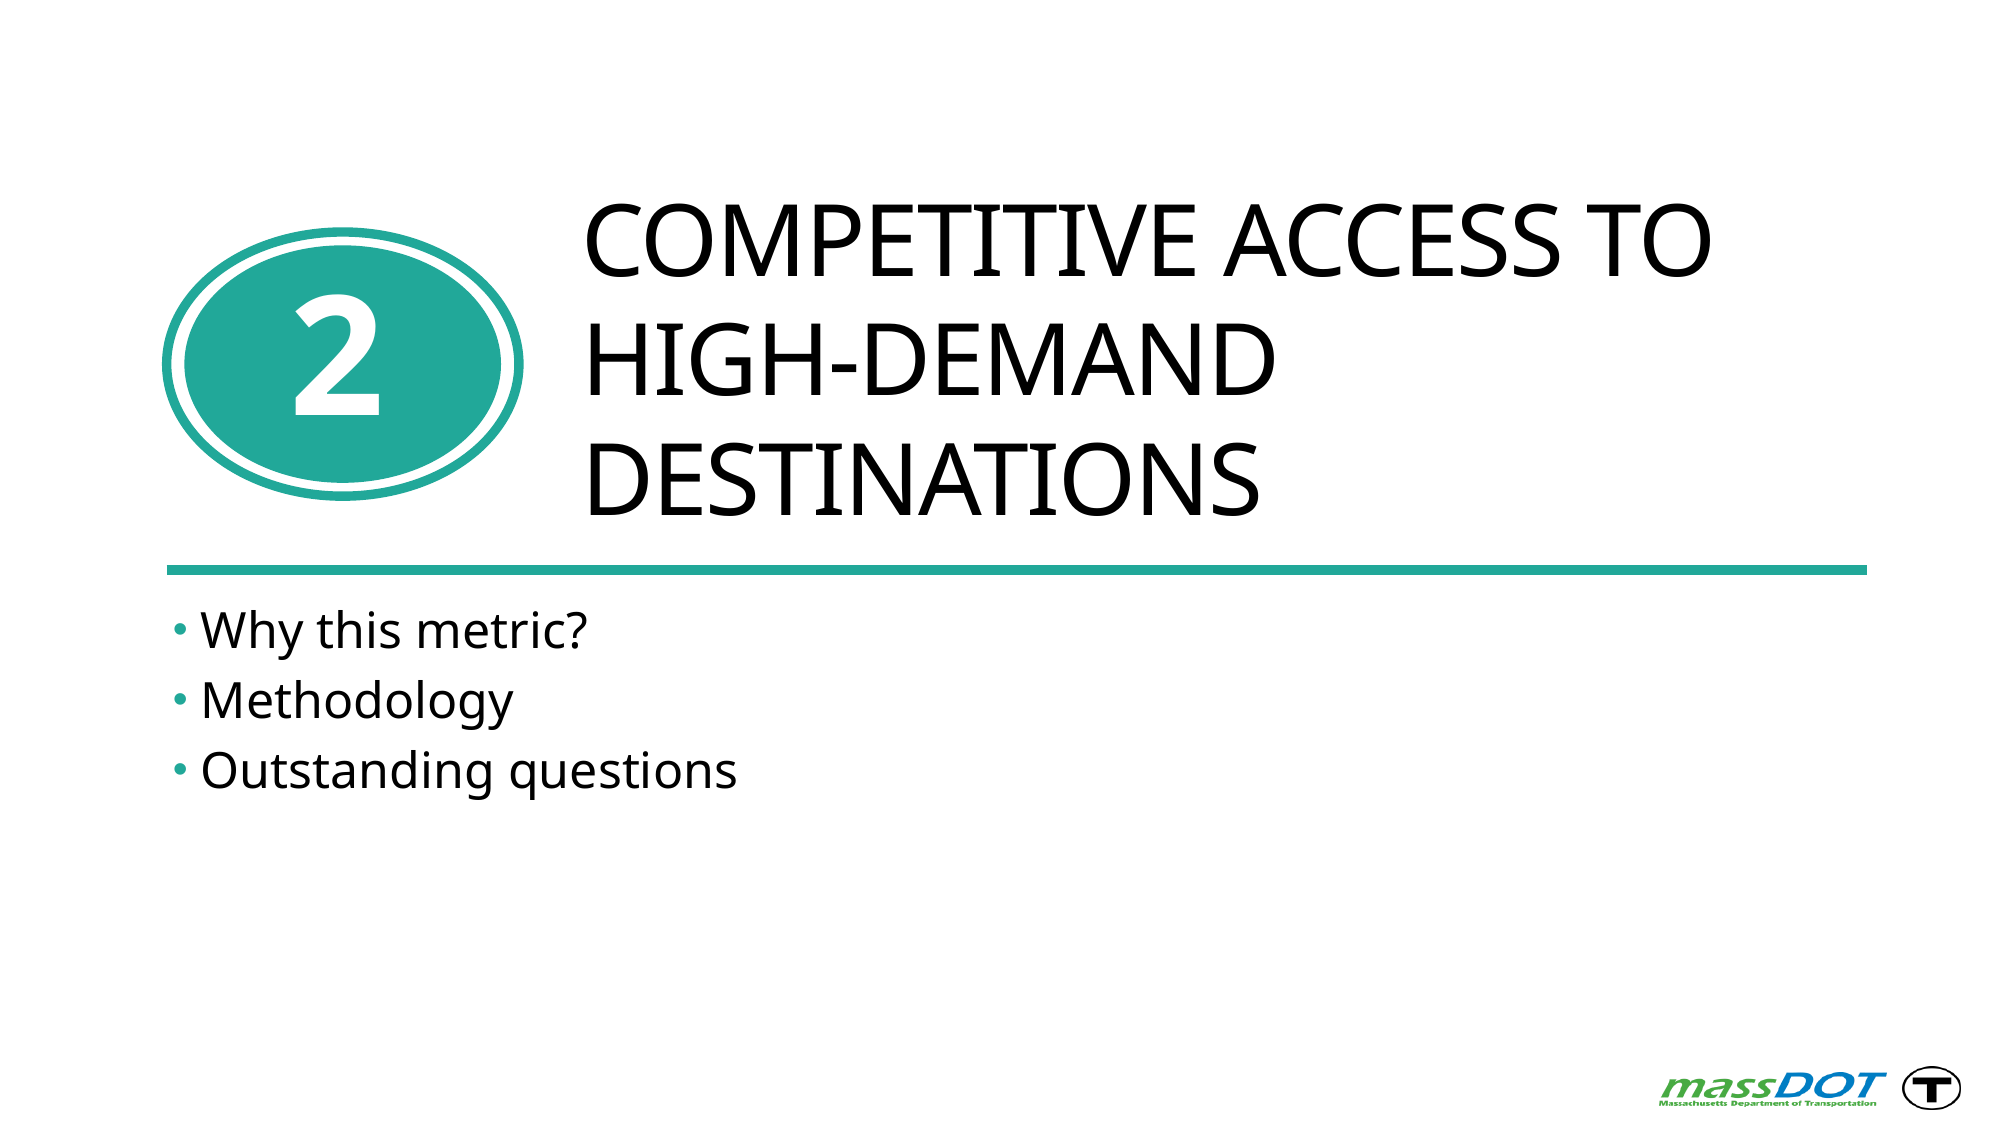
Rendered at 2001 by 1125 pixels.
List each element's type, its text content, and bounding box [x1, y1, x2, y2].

picture [1902, 1066, 1961, 1110]
text_box 2 [275, 241, 400, 457]
list Why this metric? Methodology Outstanding questions [157, 591, 1858, 938]
title Competitive Access to High-Demand Destinations [566, 182, 1858, 544]
picture [1659, 1072, 1887, 1107]
